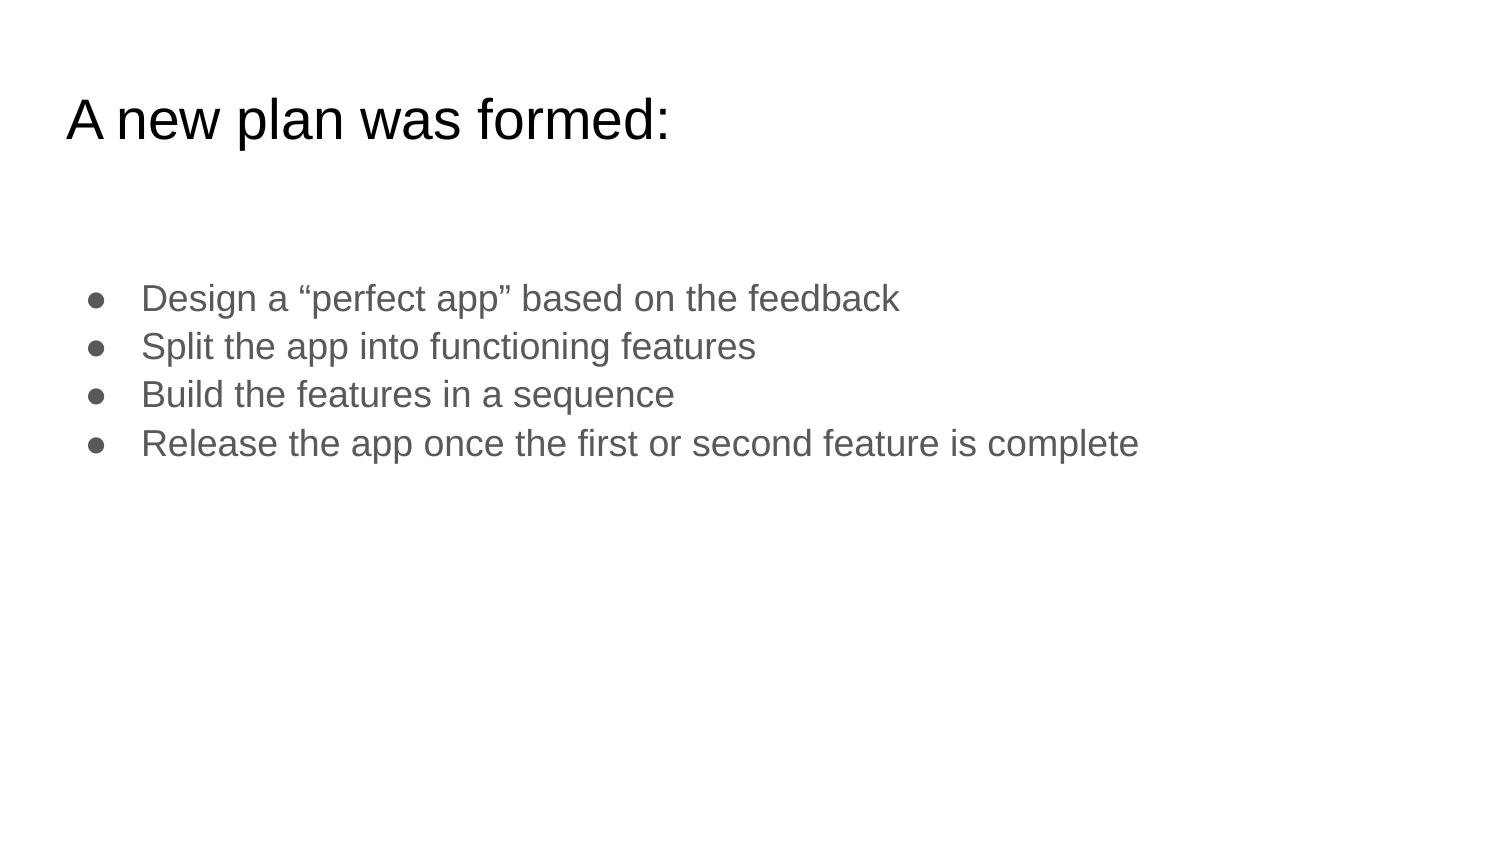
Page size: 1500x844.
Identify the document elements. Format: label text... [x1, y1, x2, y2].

list Design a “perfect app” based on the feedback Split the app into functioning features Build the features in a sequence Release the app once the first or second feature is complete [51, 189, 1449, 750]
title A new plan was formed: [51, 72, 1449, 167]
